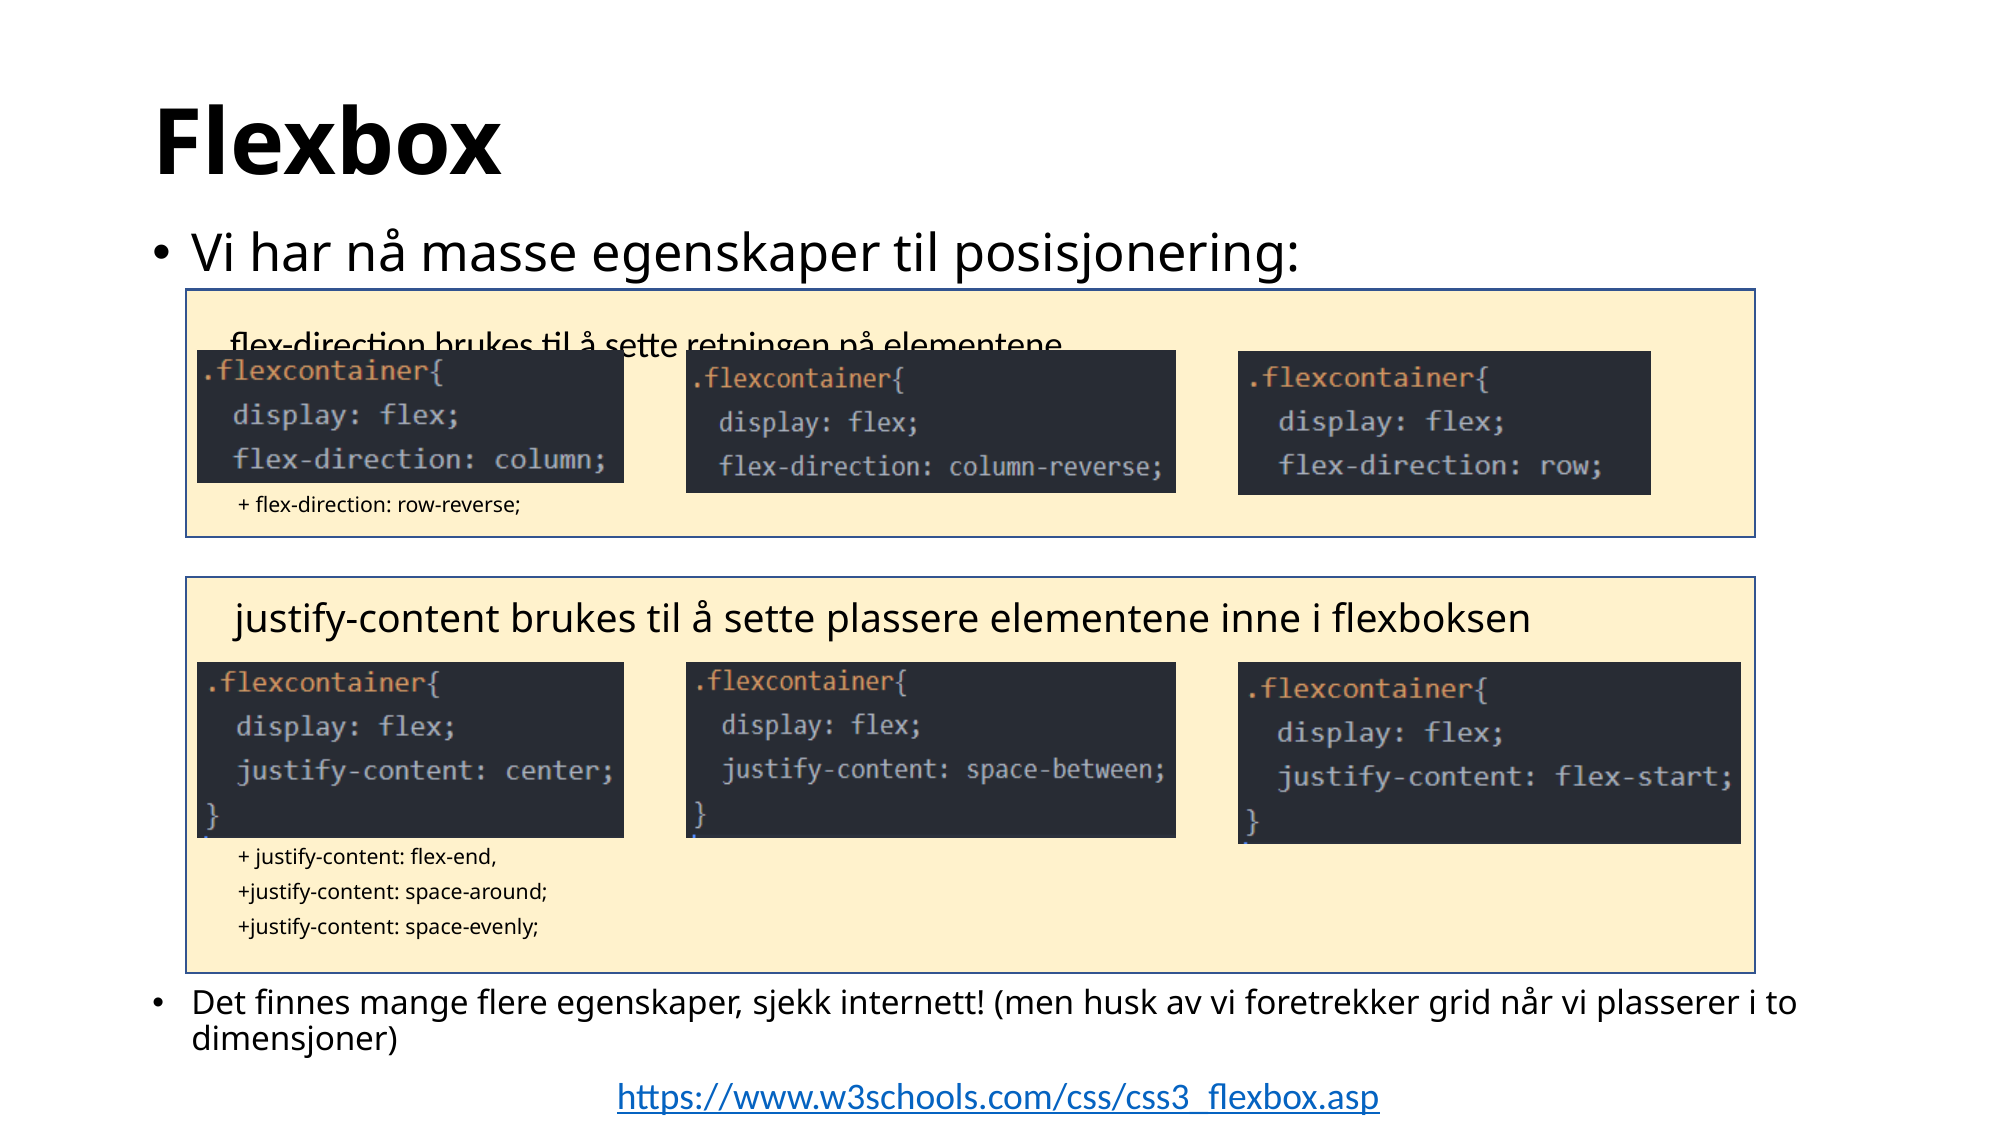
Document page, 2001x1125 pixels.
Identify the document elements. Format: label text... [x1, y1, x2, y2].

picture [197, 662, 624, 838]
list Vi har nå masse egenskaper til posisjonering: flex-direction brukes til å sette retningen på elementene. + flex-direction: row-reverse; justify-content brukes til å sette plassere elementene inne i flexboksen + justify-content: flex-end, +justify-content: space-around; +justify-content: space-evenly; Det finnes mange flere egenskaper, sjekk internett! (men husk av vi foretrekker grid når vi plasserer i to dimensjoner) [137, 230, 1863, 1066]
picture [686, 350, 1176, 493]
title Flexbox [137, 59, 1863, 230]
text_box https://www.w3schools.com/css/css3_flexbox.asp [602, 1064, 1398, 1125]
picture [1238, 351, 1651, 495]
picture [1238, 662, 1741, 844]
picture [197, 350, 624, 483]
picture [686, 662, 1176, 838]
